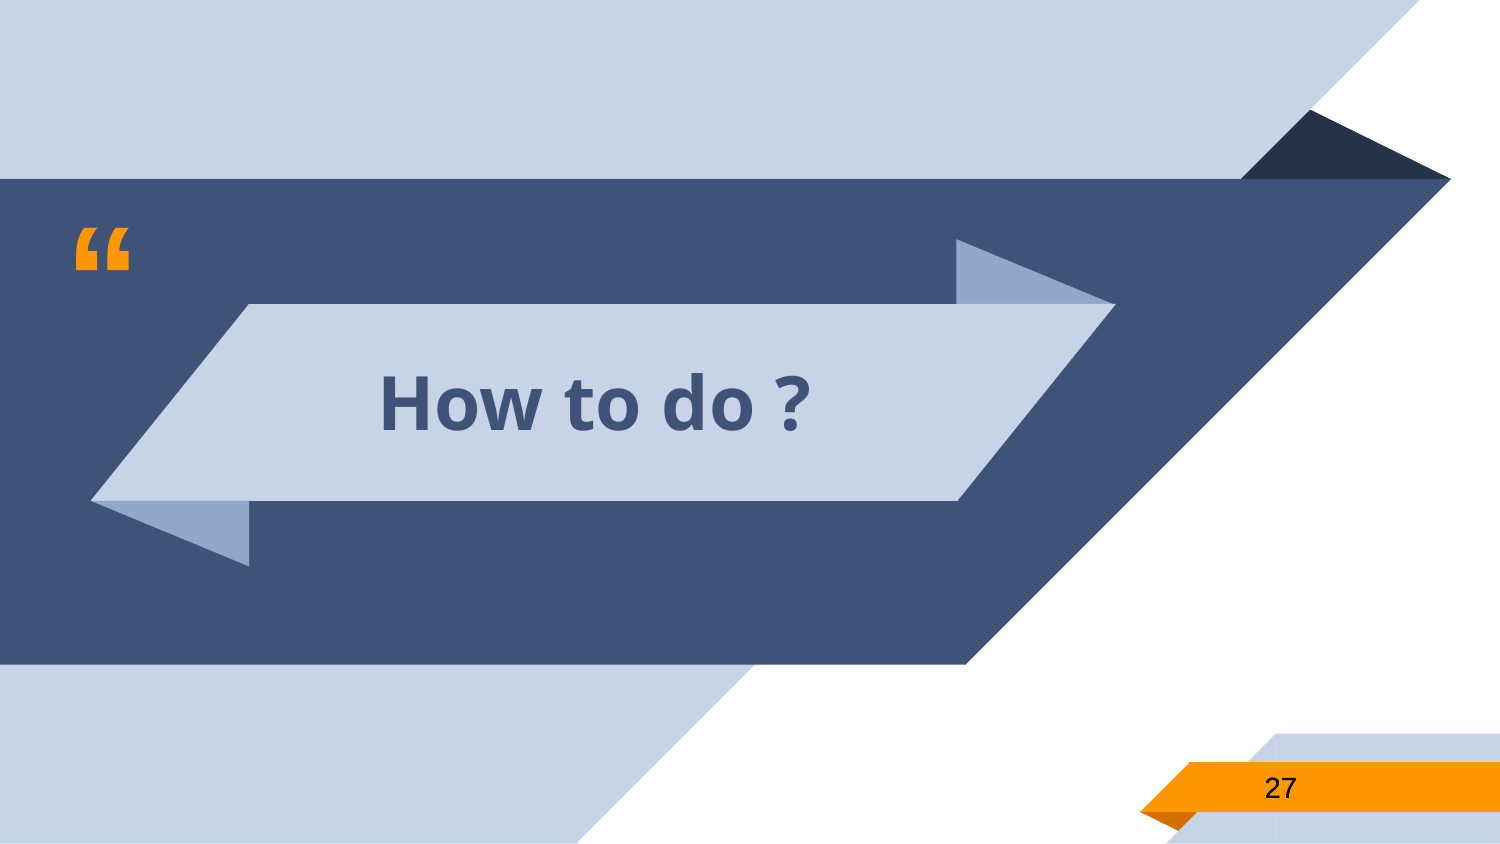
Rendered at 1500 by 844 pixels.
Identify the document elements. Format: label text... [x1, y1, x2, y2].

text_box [90, 238, 1117, 567]
slide_number 27 [1249, 760, 1494, 813]
